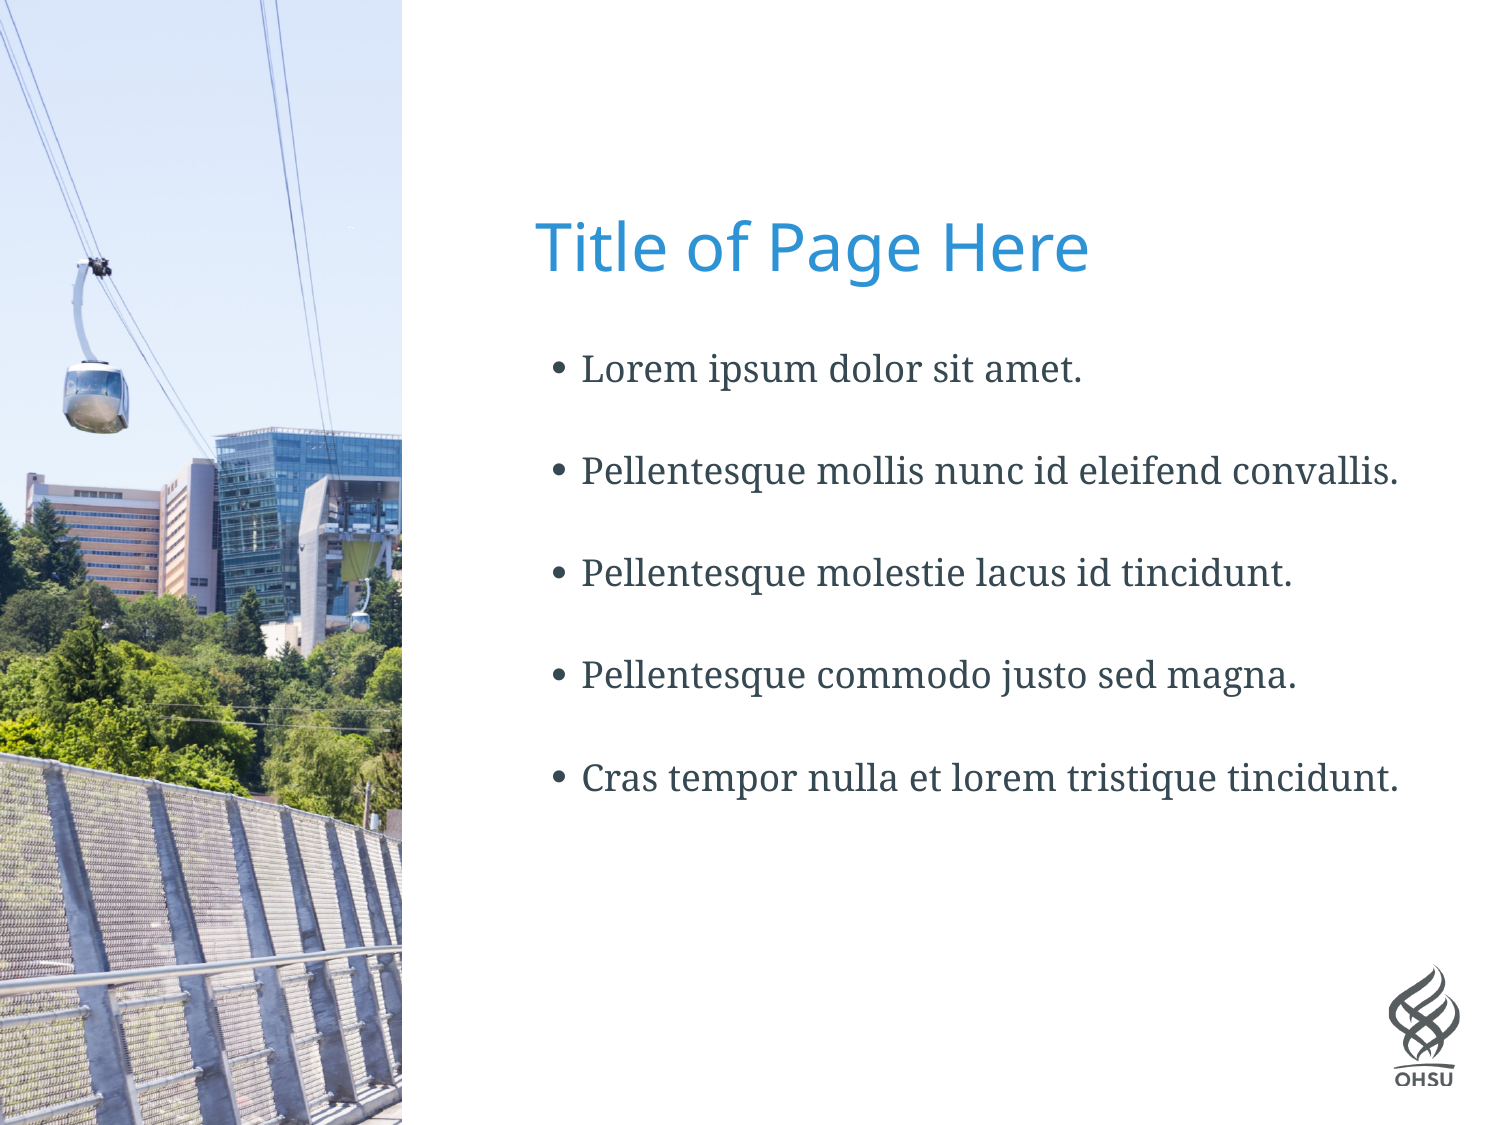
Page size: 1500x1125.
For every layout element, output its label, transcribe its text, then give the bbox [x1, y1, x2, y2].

picture [0, 0, 402, 1125]
title Title of Page Here [520, 183, 1418, 307]
list Lorem ipsum dolor sit amet. Pellentesque mollis nunc id eleifend convallis. Pellentesque molestie lacus id tincidunt. Pellentesque commodo justo sed magna. Cras tempor nulla et lorem tristique tincidunt. [520, 324, 1418, 868]
